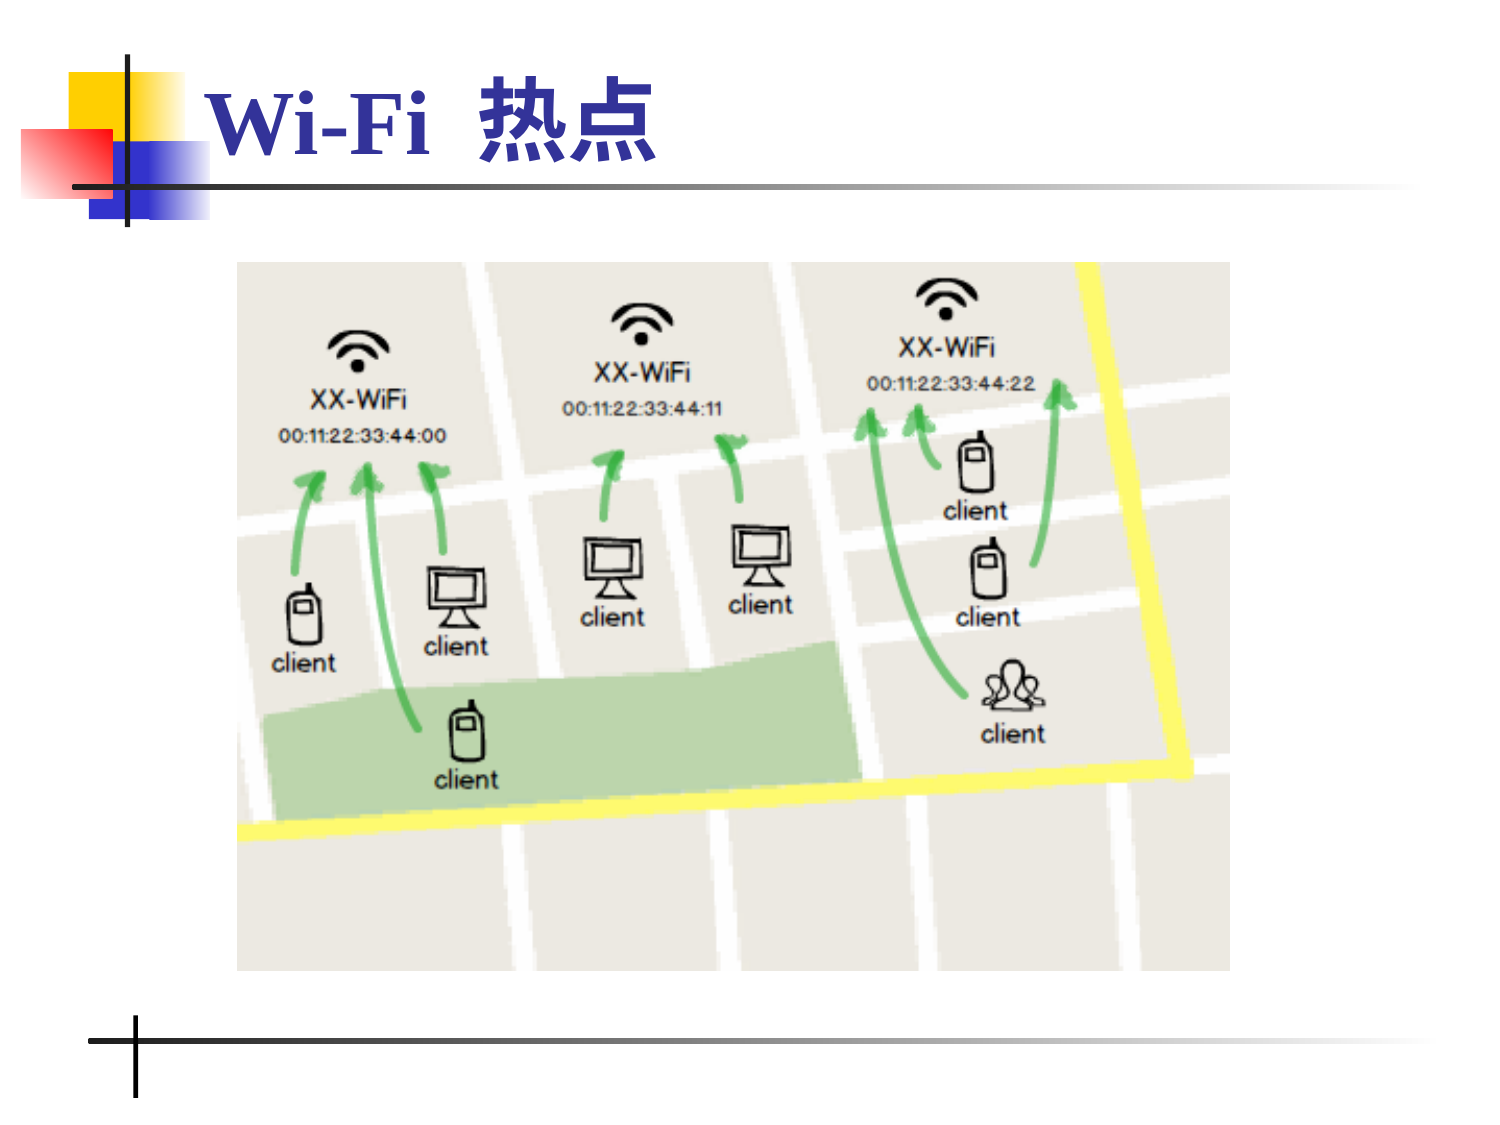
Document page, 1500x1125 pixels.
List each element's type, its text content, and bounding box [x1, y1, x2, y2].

picture [236, 261, 1230, 971]
title Wi-Fi 热点 [188, 23, 1468, 181]
